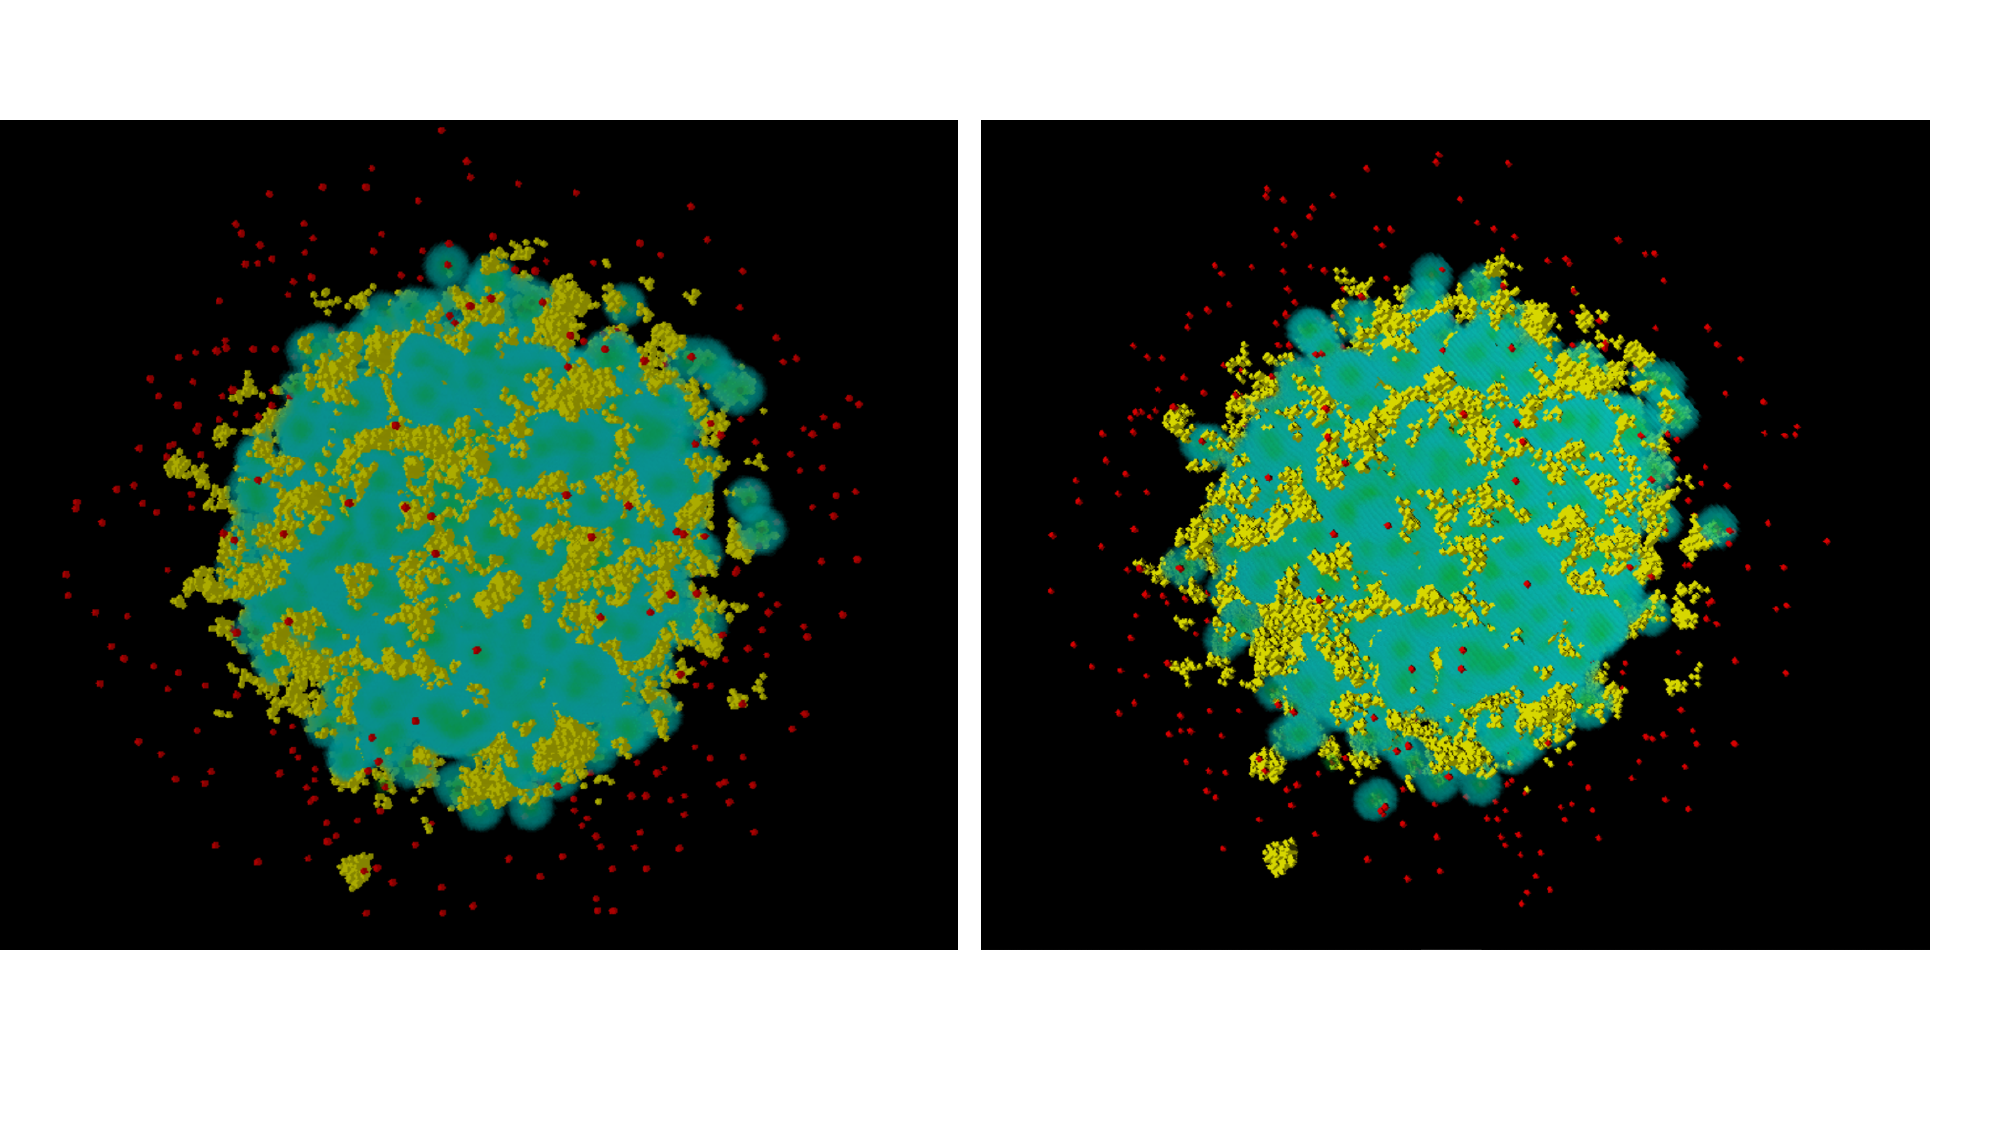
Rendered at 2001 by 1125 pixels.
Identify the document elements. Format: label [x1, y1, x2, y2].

picture [981, 120, 1930, 950]
picture [0, 120, 958, 950]
